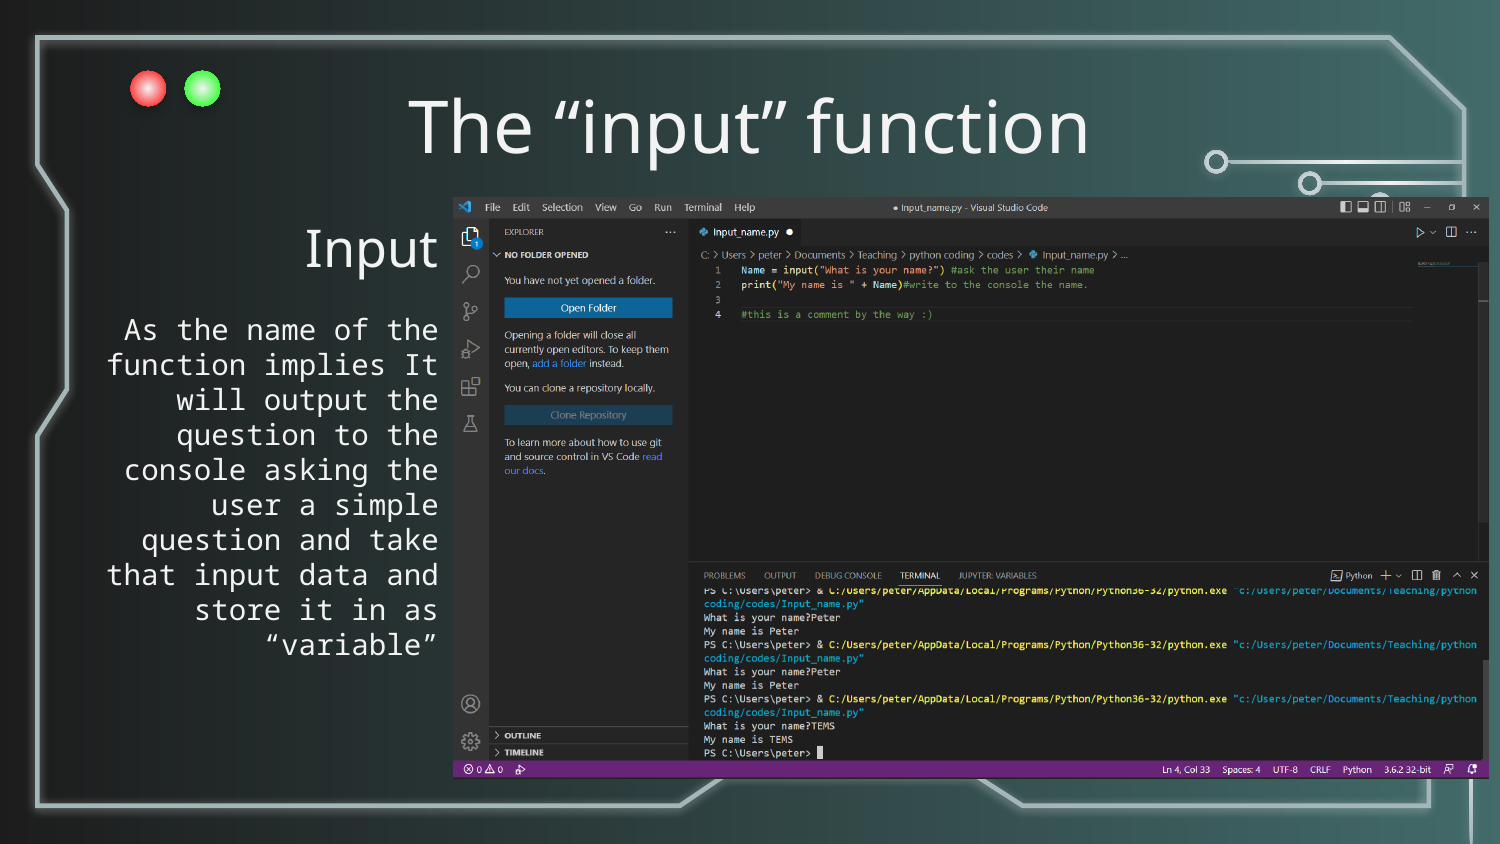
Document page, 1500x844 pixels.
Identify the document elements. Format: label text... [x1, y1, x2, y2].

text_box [1204, 149, 1465, 195]
title The “input” function [118, 88, 1382, 160]
title Input [62, 208, 448, 284]
picture [453, 197, 1489, 779]
subtitle As the name of the function implies It will output the question to the console asking the user a simple question and take that input data and store it in as “variable” [62, 296, 448, 627]
text_box [130, 70, 166, 107]
text_box [184, 70, 221, 107]
